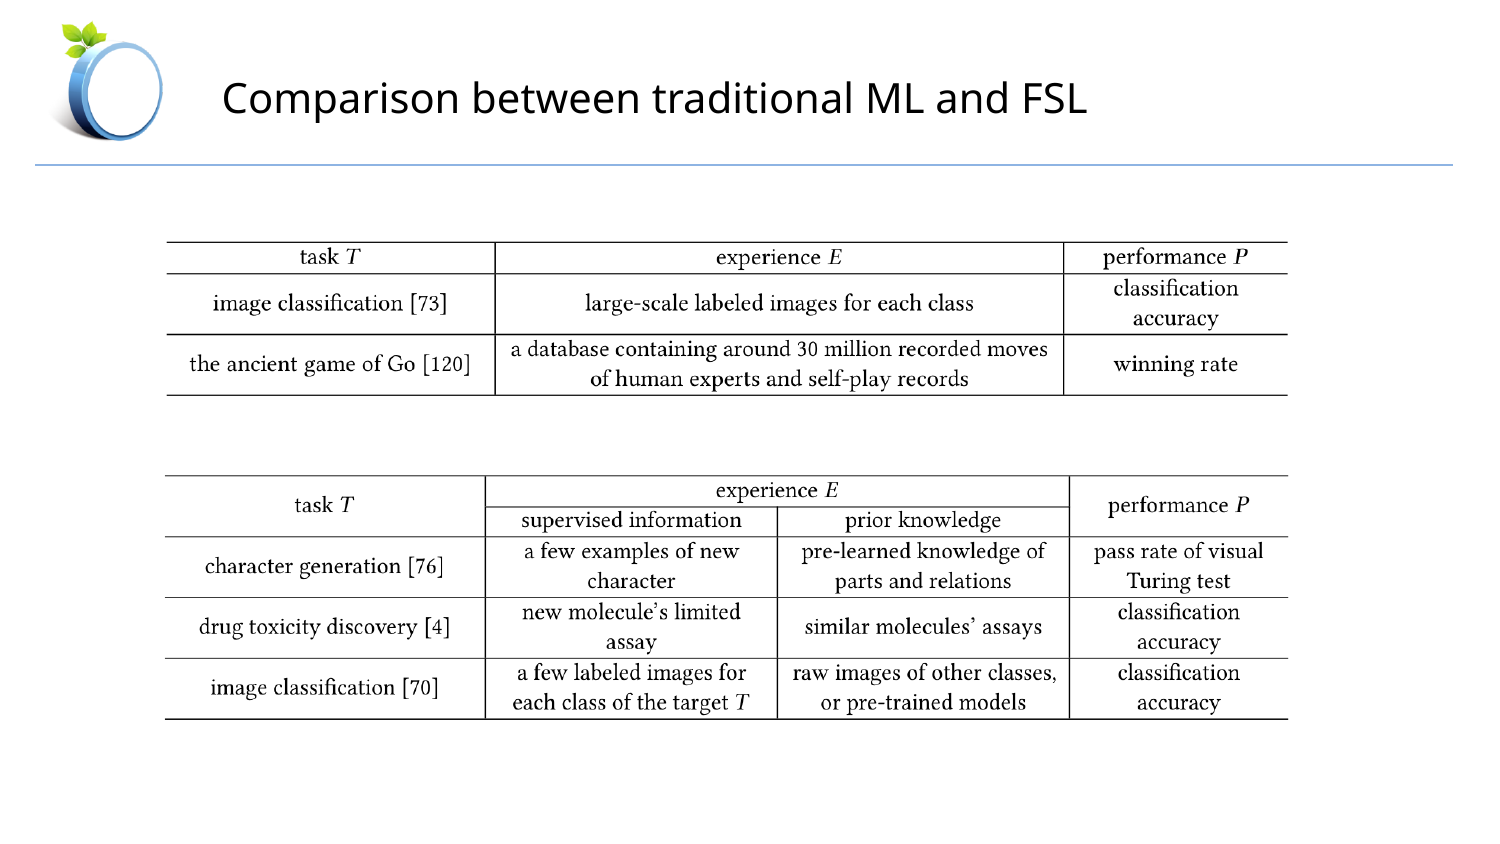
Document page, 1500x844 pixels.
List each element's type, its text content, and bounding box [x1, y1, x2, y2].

picture [29, 20, 174, 154]
title Comparison between traditional ML and FSL [206, 43, 1425, 151]
picture [147, 456, 1298, 731]
picture [135, 220, 1337, 424]
